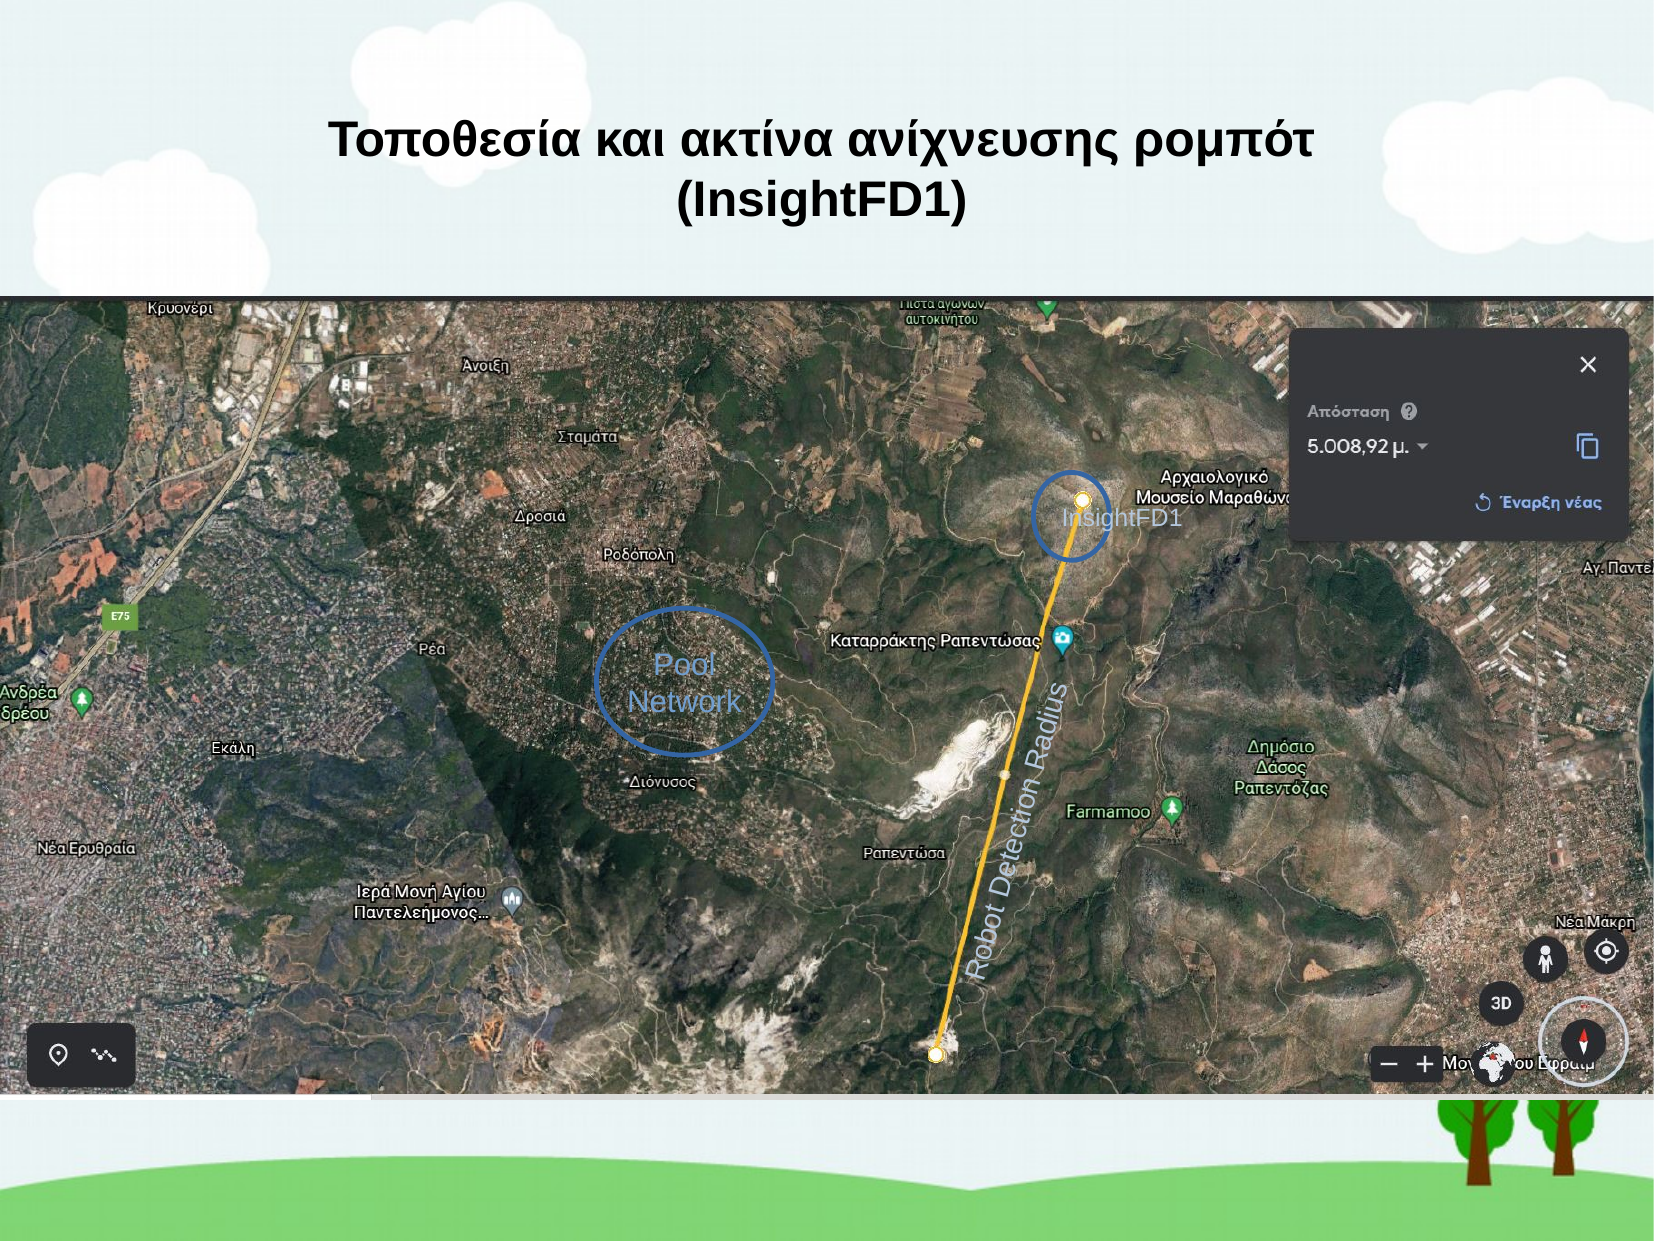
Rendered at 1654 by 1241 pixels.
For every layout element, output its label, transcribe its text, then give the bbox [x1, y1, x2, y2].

text_box Τοποθεσία και ακτίνα ανίχνευσης ρομπότ (InsightFD1) [187, 98, 1457, 225]
picture [0, 0, 1654, 1241]
